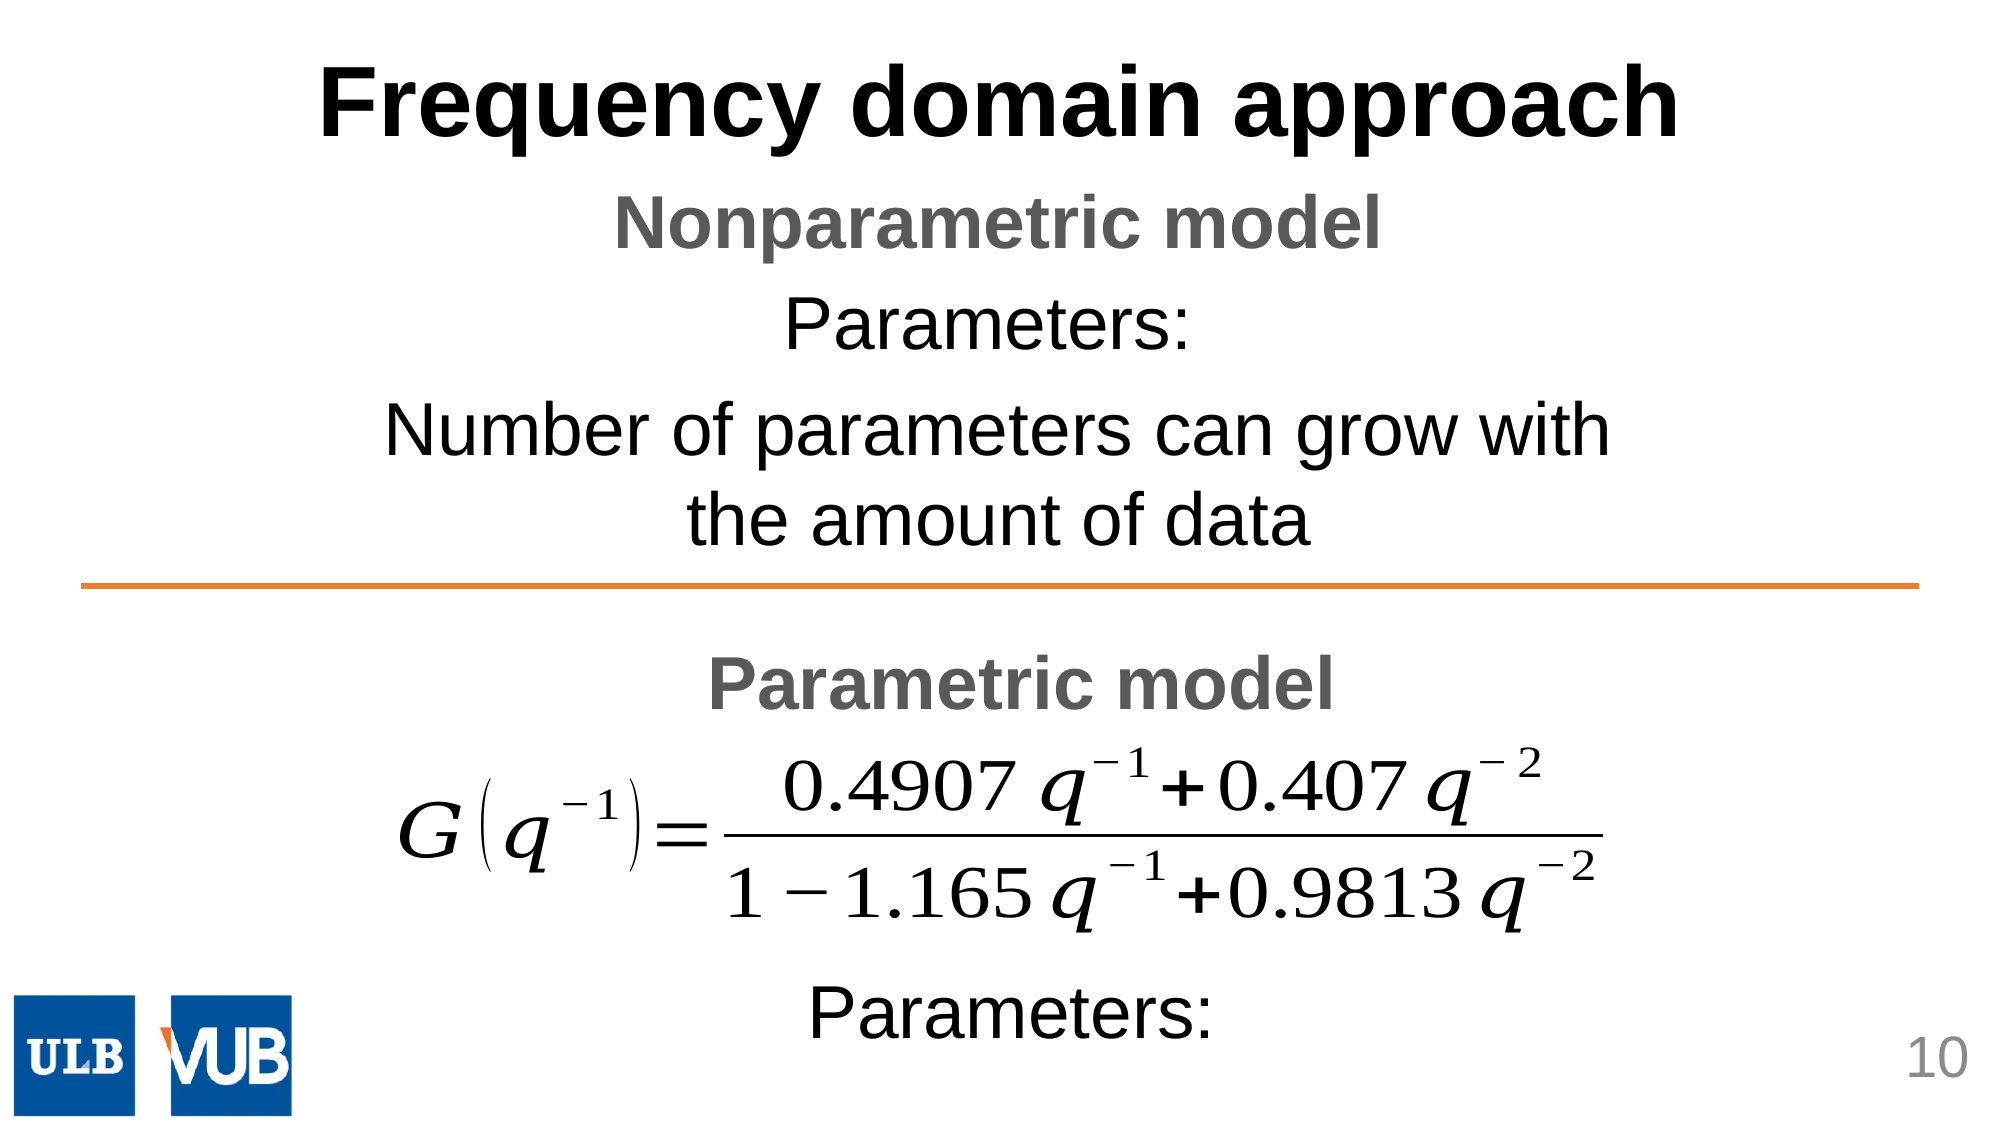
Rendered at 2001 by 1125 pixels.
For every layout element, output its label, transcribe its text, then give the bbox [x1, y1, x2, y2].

picture [10, 991, 295, 1121]
text_box Frequency domain approach [68, 40, 1932, 178]
text_box Parametric model [692, 627, 1352, 732]
slide_number 10 [1827, 995, 1986, 1112]
text_box Number of parameters can grow with the amount of data [331, 373, 1666, 568]
text_box Nonparametric model [598, 166, 1399, 271]
